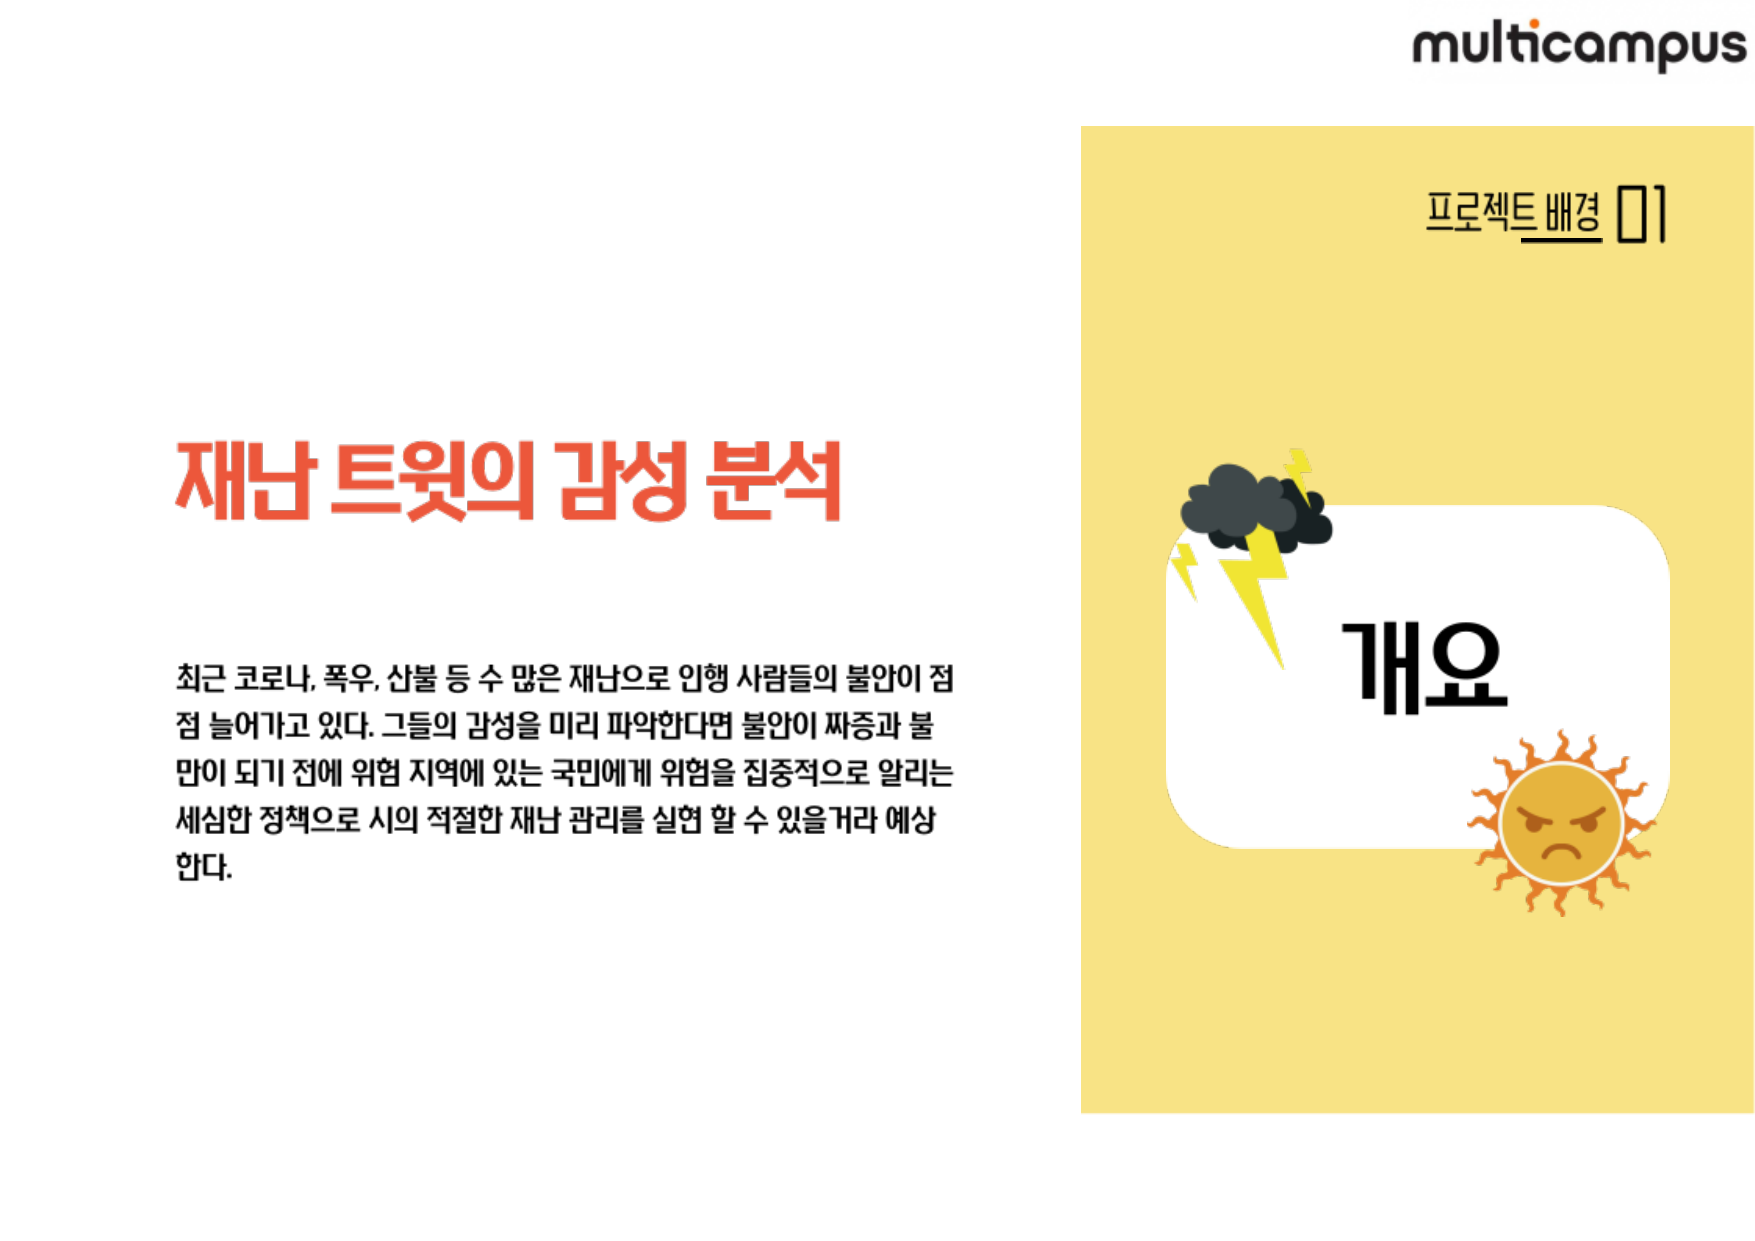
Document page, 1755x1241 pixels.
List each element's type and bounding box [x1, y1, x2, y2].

text_box [1162, 442, 1348, 671]
picture [1216, 582, 1553, 761]
text_box [1521, 237, 1603, 244]
picture [163, 408, 877, 560]
text_box [1467, 727, 1659, 918]
text_box [1081, 126, 1755, 1115]
text_box [1166, 678, 1462, 849]
text_box [1407, 0, 1755, 84]
picture [1314, 147, 1701, 278]
text_box [1352, 505, 1670, 849]
picture [171, 654, 967, 895]
